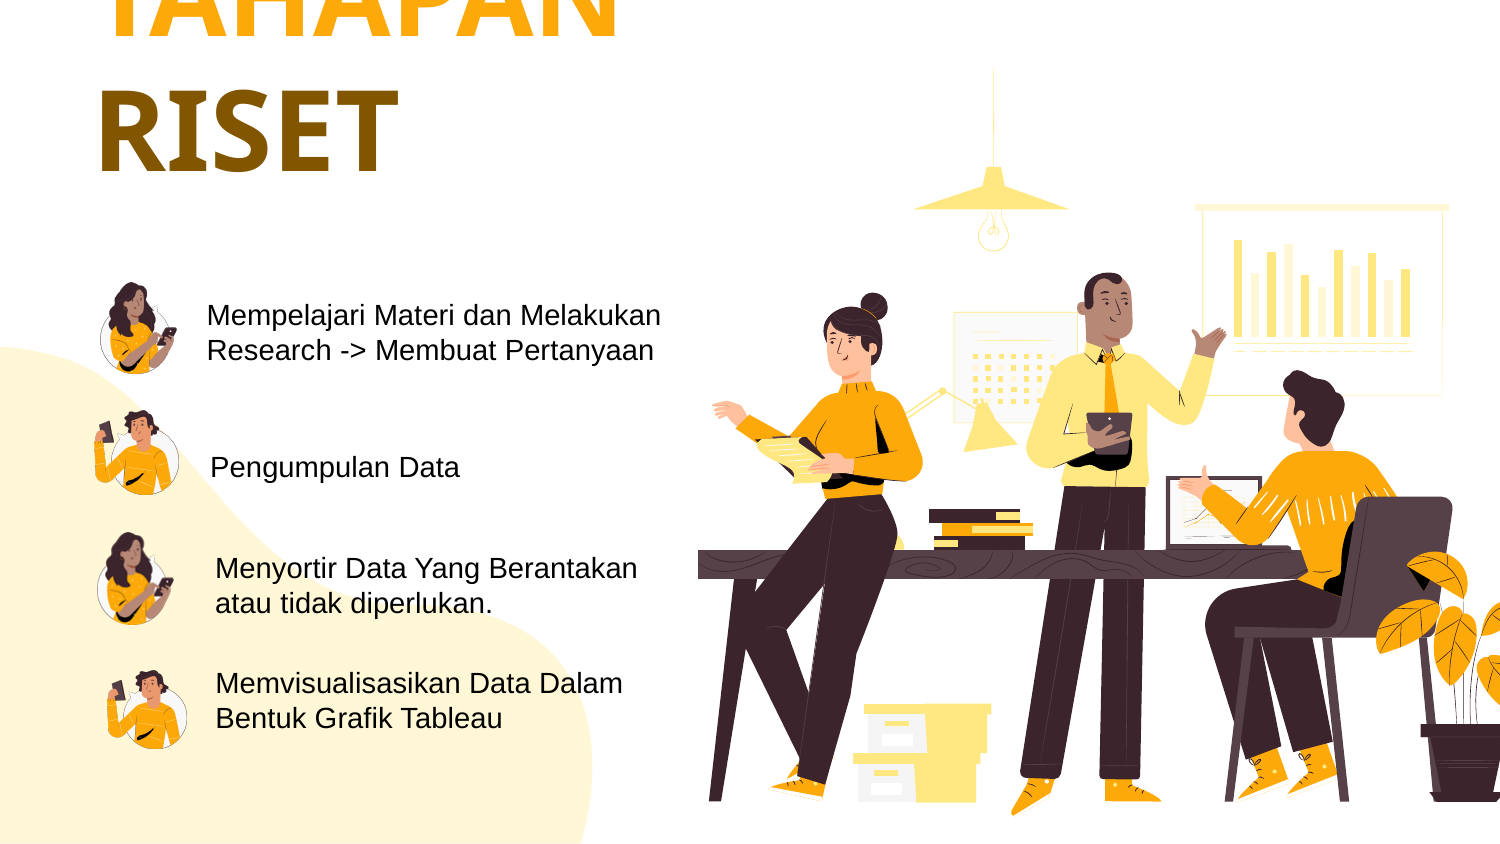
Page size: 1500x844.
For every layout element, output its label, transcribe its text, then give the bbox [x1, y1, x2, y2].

picture [93, 410, 179, 495]
picture [97, 532, 175, 625]
text_box Menyortir Data Yang Berantakan atau tidak diperlukan. [200, 541, 692, 627]
text_box Mempelajari Materi dan Melakukan Research -> Membuat Pertanyaan [191, 288, 692, 374]
text_box Memvisualisasikan Data Dalam Bentuk Grafik Tableau [200, 656, 692, 742]
picture [107, 670, 187, 749]
title TAHAPAN RISET [77, 69, 693, 210]
picture [100, 282, 178, 375]
text_box Pengumpulan Data [195, 441, 692, 492]
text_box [697, 66, 1500, 817]
